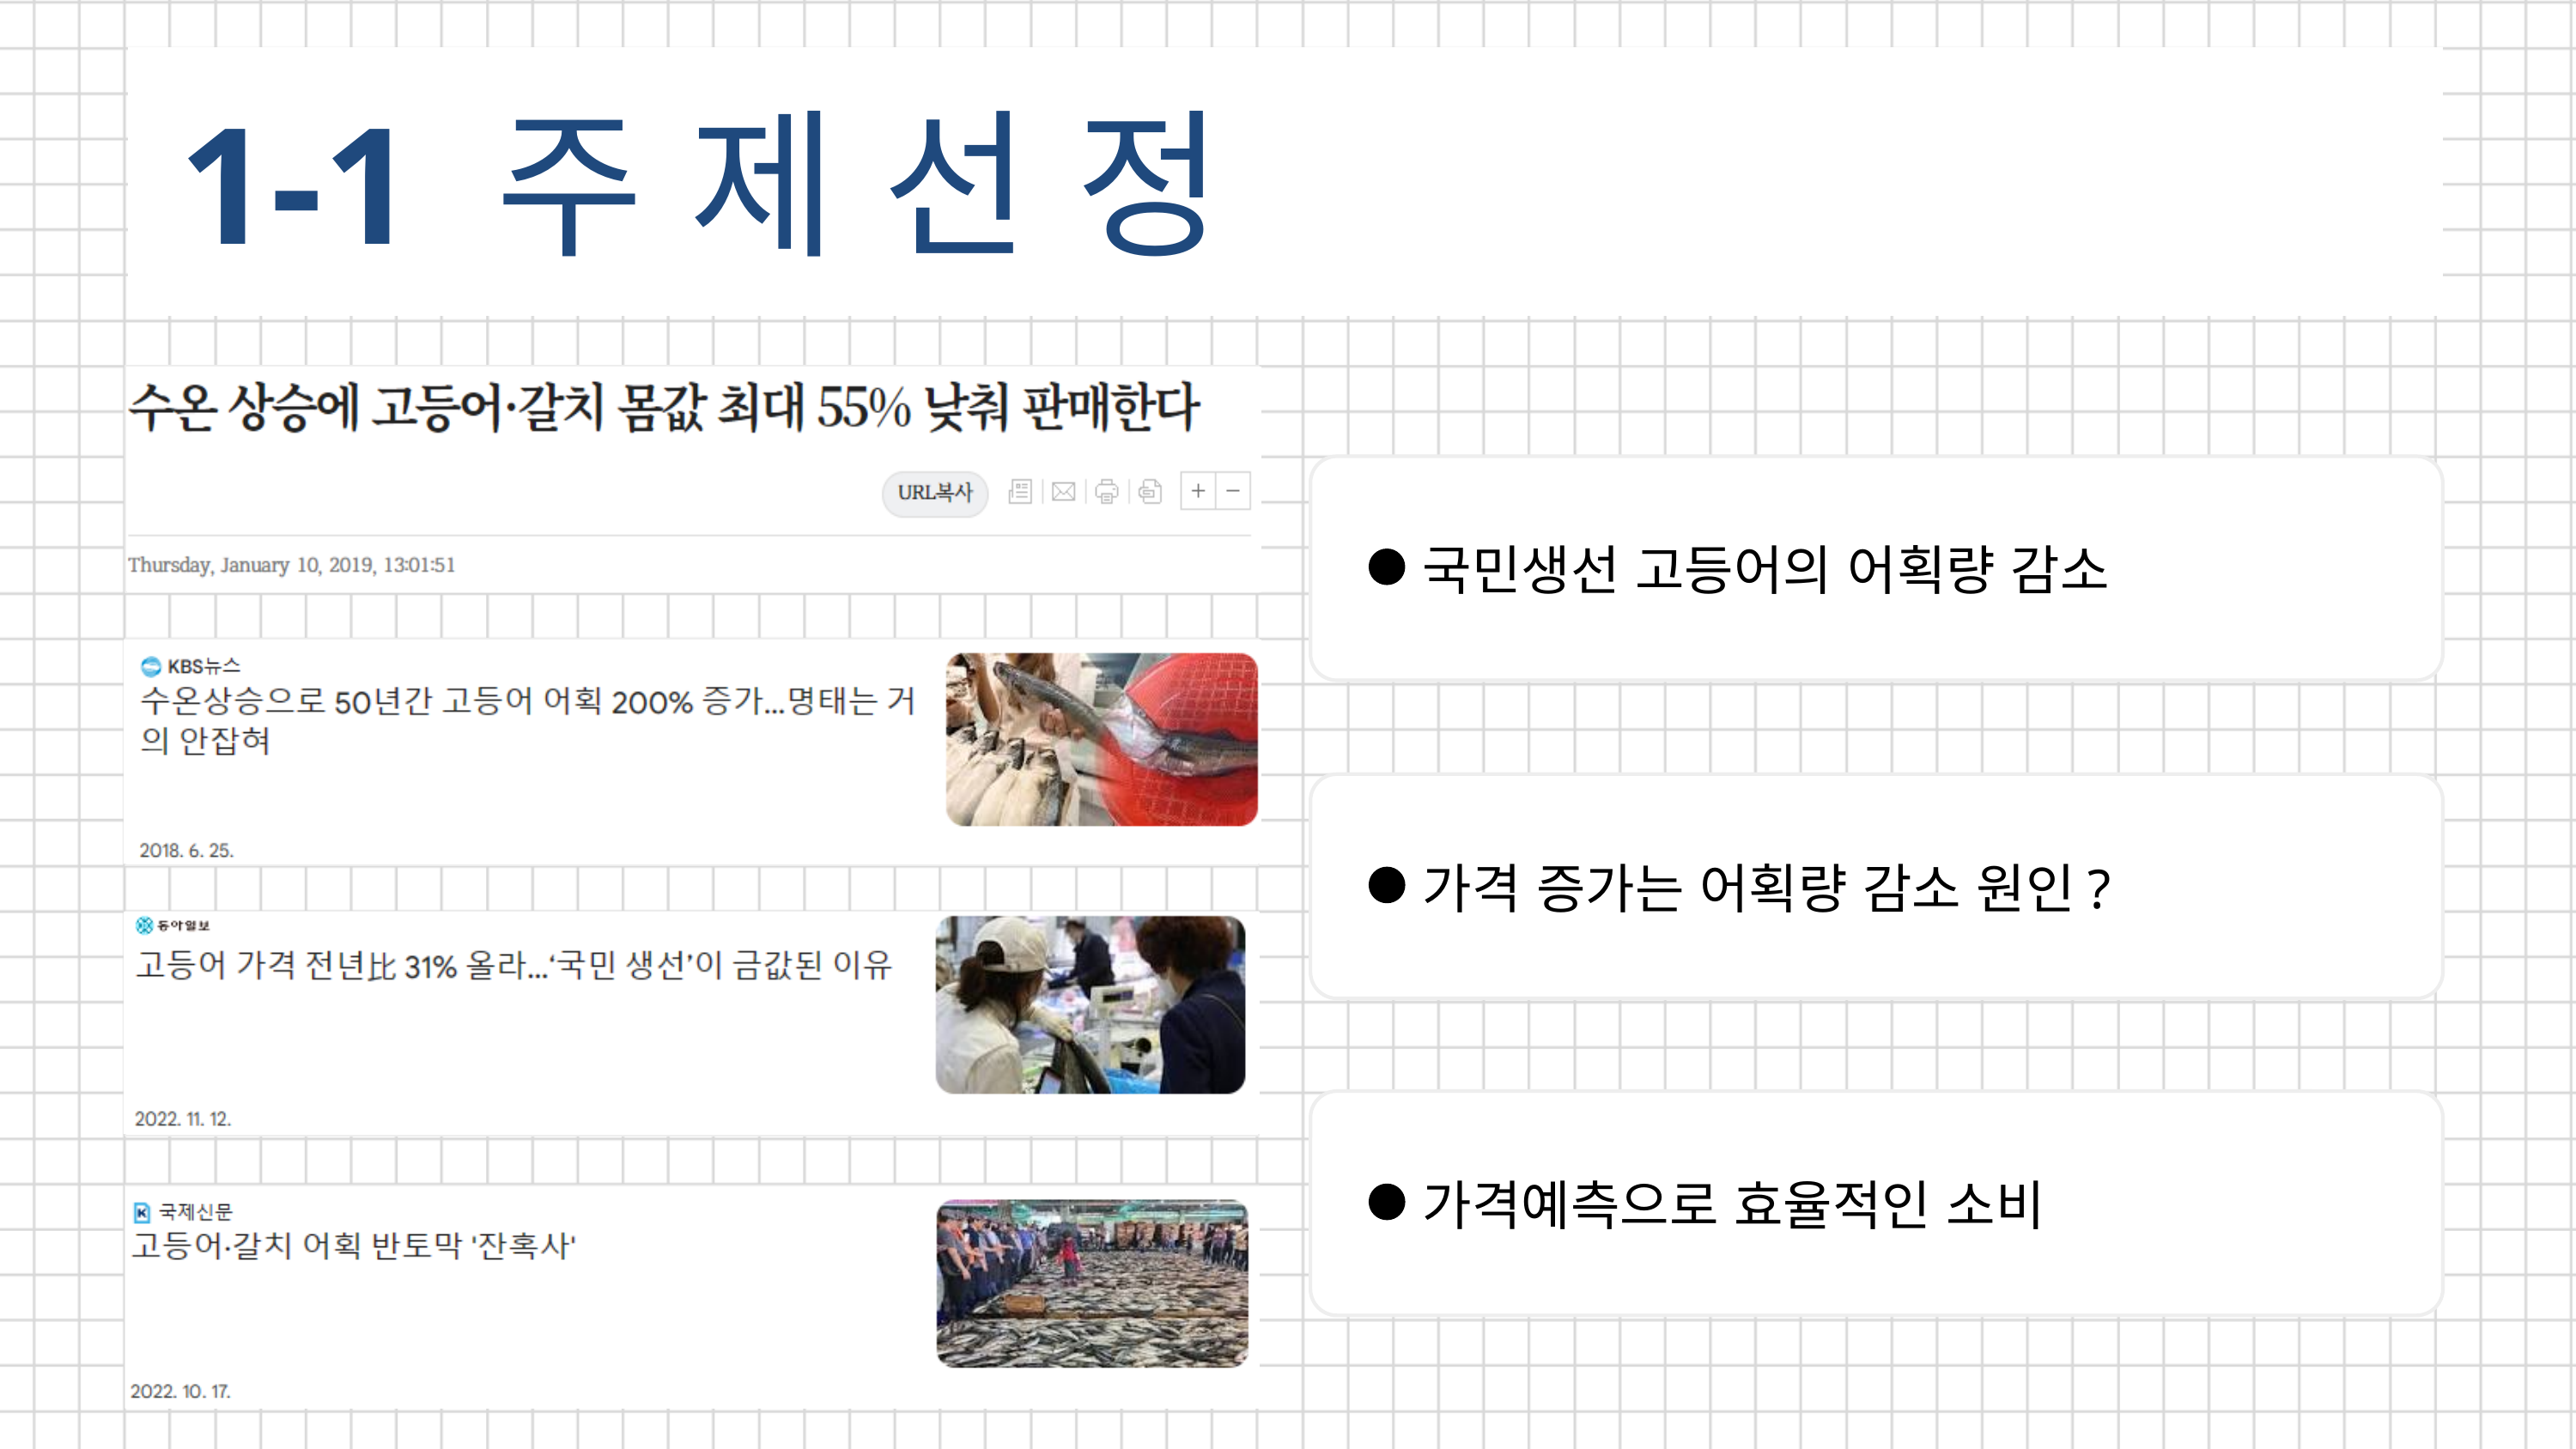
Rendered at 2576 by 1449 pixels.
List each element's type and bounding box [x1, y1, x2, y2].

picture [127, 367, 1262, 592]
text_box [1309, 773, 2444, 999]
picture [125, 1186, 1261, 1409]
picture [124, 912, 1261, 1134]
text_box [0, 0, 2576, 1449]
picture [124, 640, 1262, 864]
text_box [127, 46, 2444, 317]
text_box [1309, 1090, 2444, 1316]
text_box [1309, 456, 2444, 681]
